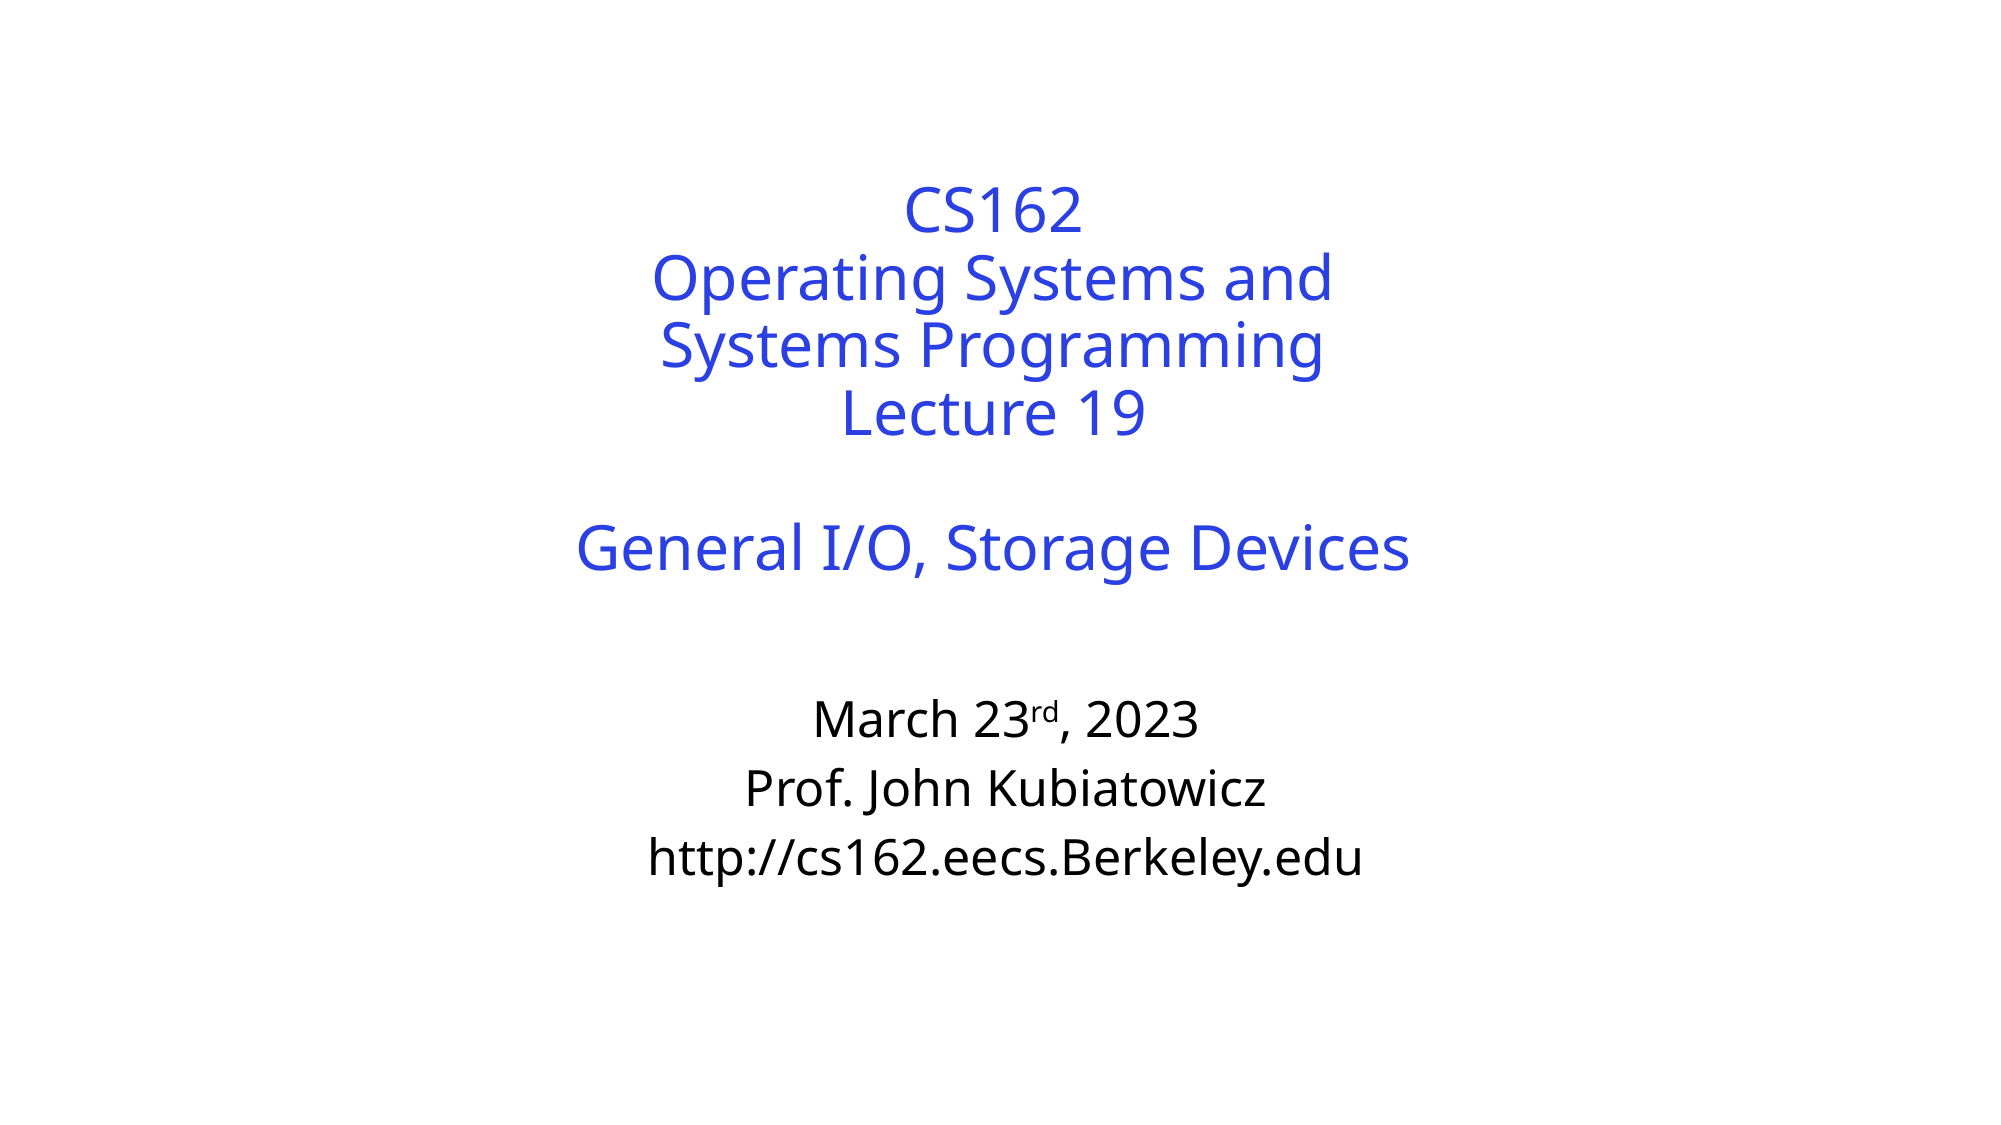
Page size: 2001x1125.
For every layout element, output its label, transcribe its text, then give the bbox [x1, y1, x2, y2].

title CS162 Operating Systems and Systems Programming Lecture 19 General I/O, Storage Devices [137, 212, 1850, 550]
subtitle March 23rd, 2023 Prof. John Kubiatowicz http://cs162.eecs.Berkeley.edu [350, 687, 1663, 925]
